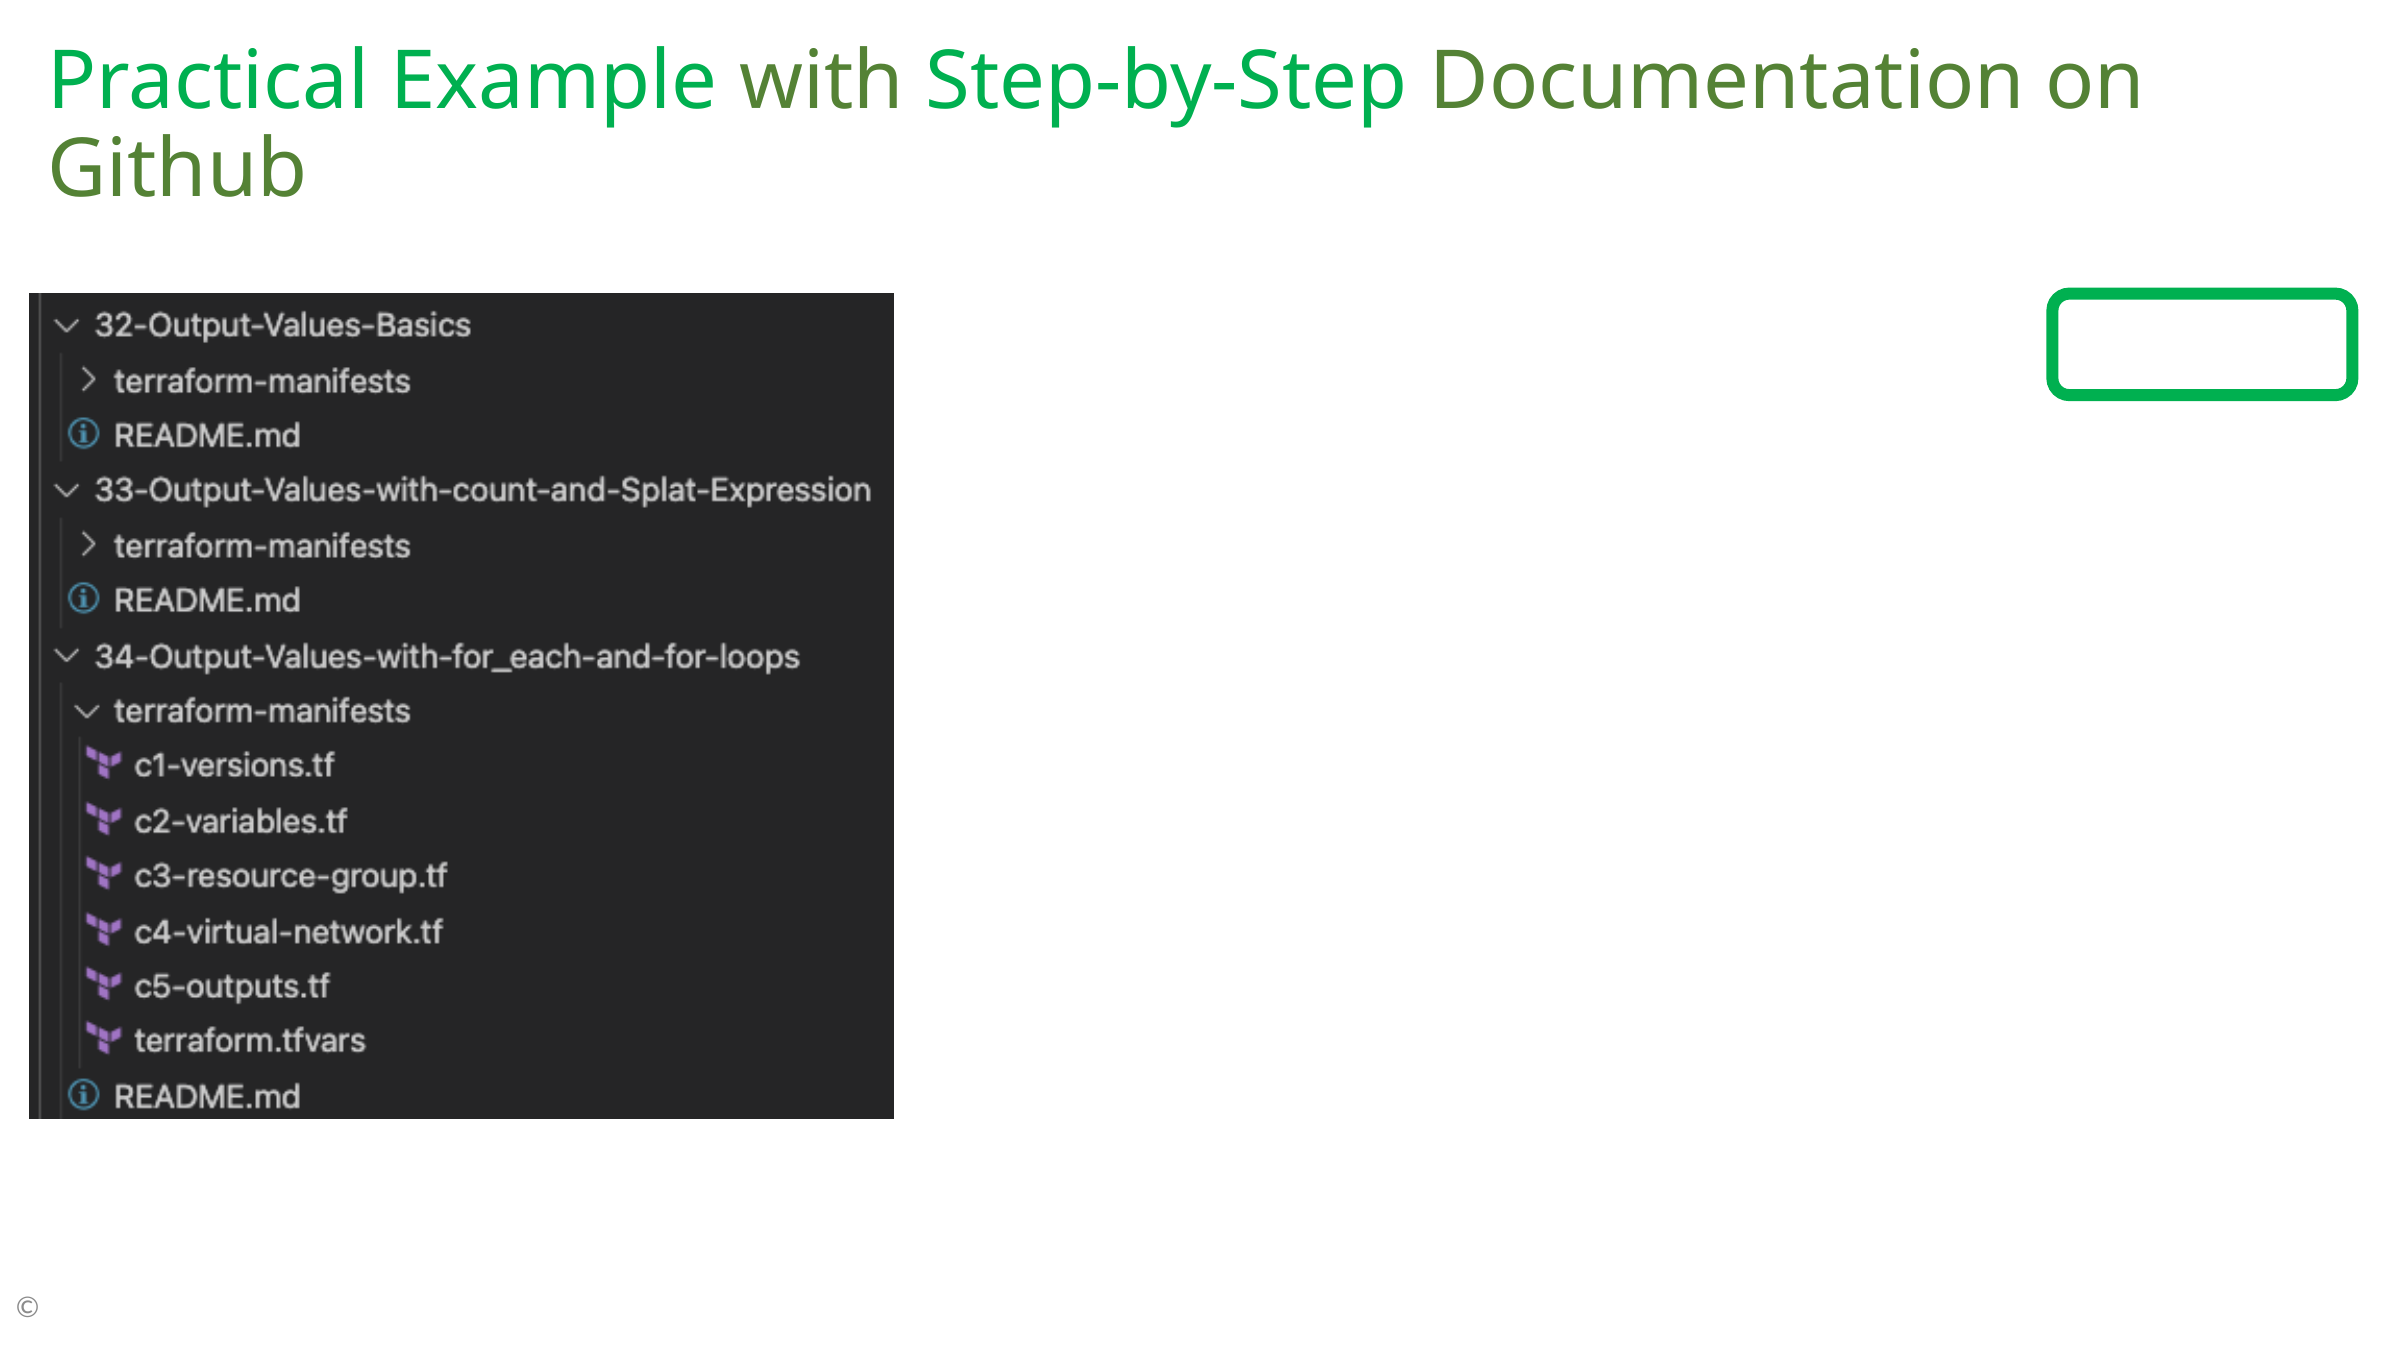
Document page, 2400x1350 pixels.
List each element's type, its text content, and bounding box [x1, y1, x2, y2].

text_box [2051, 292, 2354, 397]
footer © [0, 1269, 810, 1342]
picture [29, 293, 894, 1119]
title Practical Example with Step-by-Step Documentation on Github [29, 28, 2375, 224]
